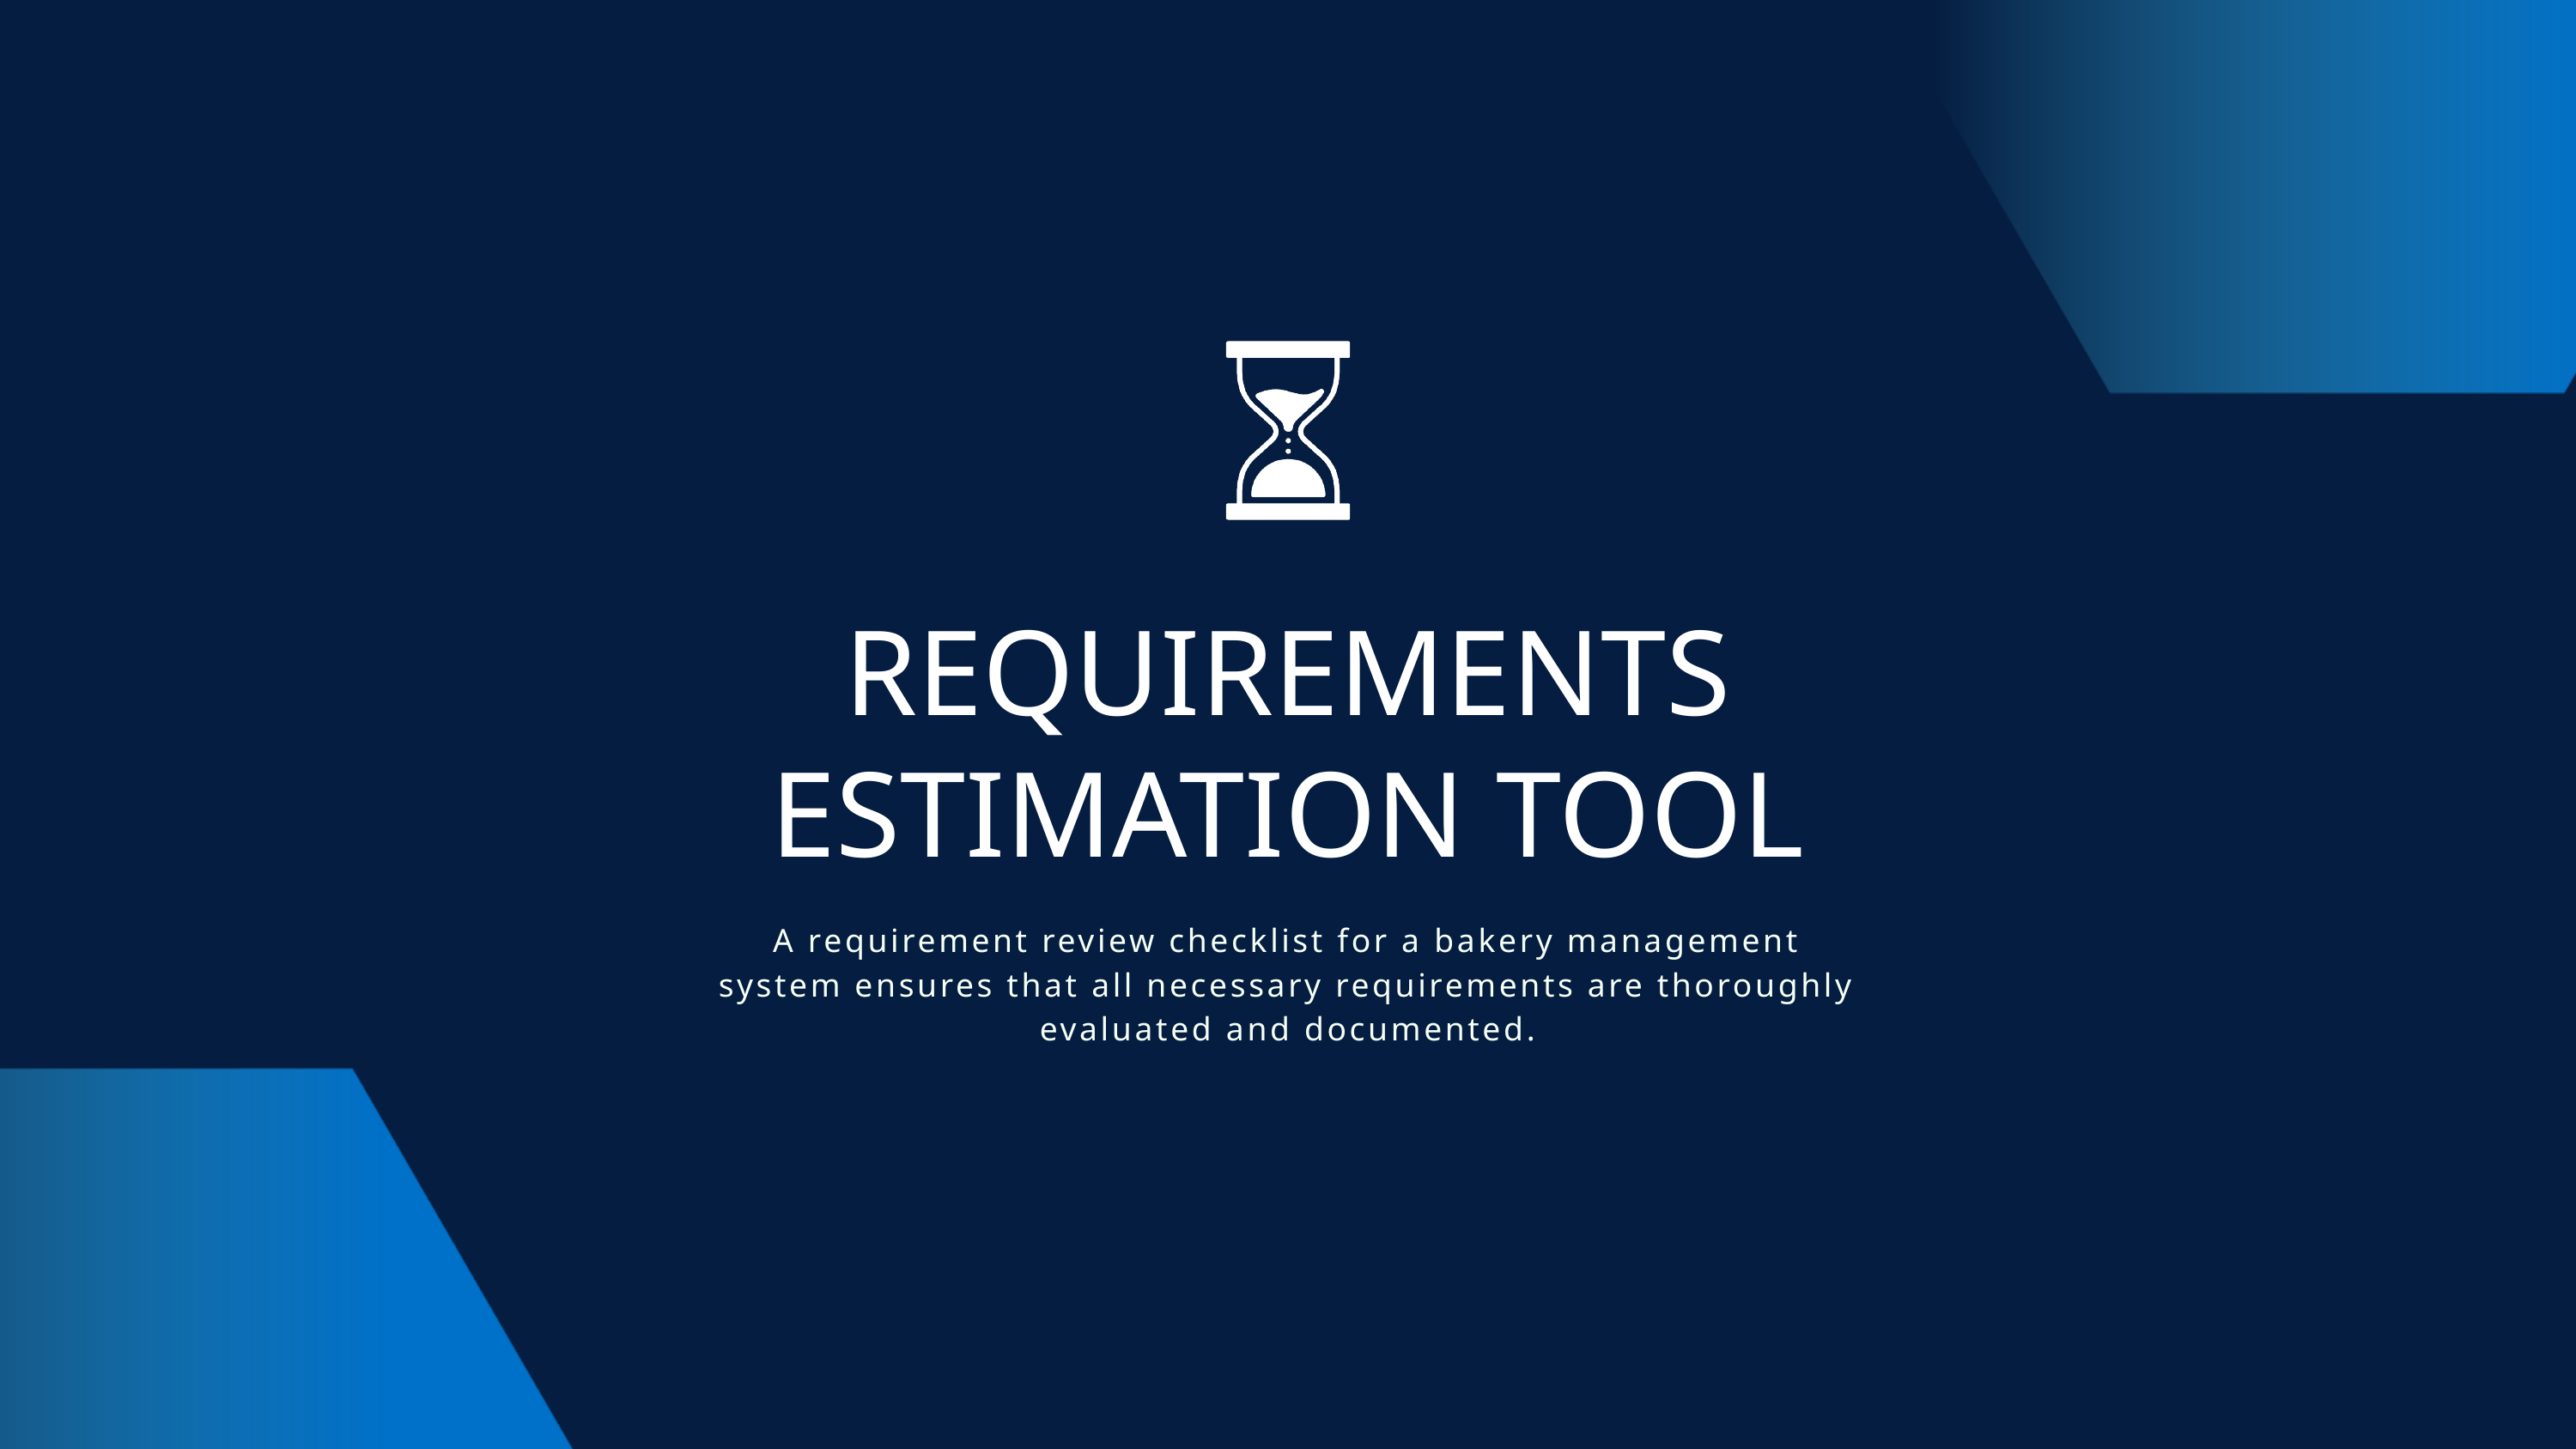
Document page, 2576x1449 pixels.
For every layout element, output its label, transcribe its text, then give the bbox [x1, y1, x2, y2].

text_box [1882, 0, 2576, 395]
text_box [1225, 341, 1351, 521]
text_box [0, 1068, 594, 1449]
text_box REQUIREMENTS ESTIMATION TOOL [499, 598, 2077, 881]
text_box A requirement review checklist for a bakery management system ensures that all necessary requirements are thoroughly evaluated and documented. [716, 914, 1860, 1048]
